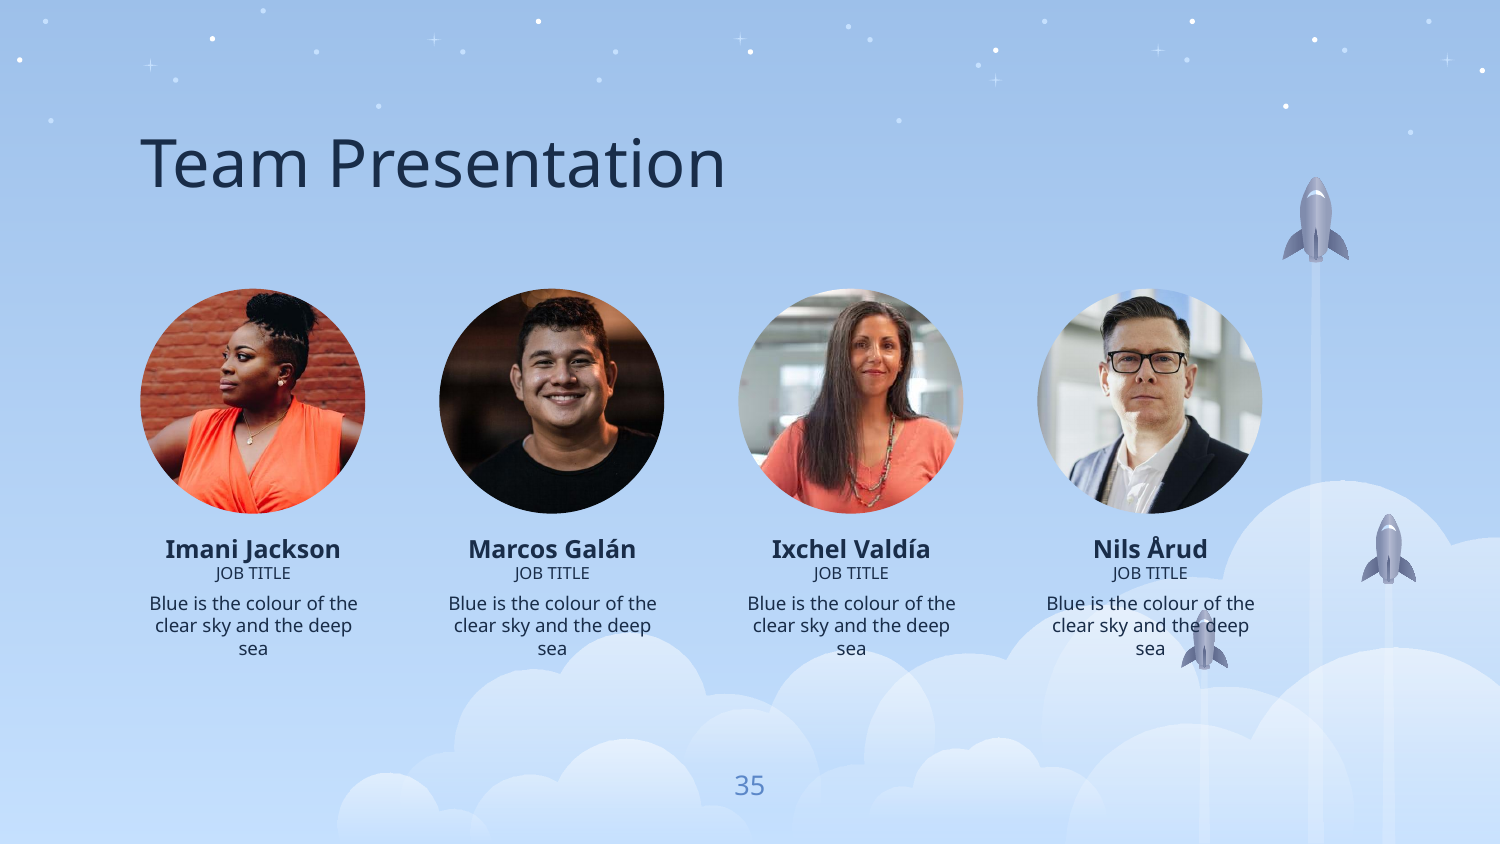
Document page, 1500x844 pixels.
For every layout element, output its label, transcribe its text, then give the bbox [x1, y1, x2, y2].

picture [140, 288, 366, 514]
picture [1037, 288, 1263, 514]
slide_number 35 [705, 754, 795, 819]
picture [738, 288, 964, 514]
text_box Marcos Galán JOB TITLE Blue is the colour of the clear sky and the deep sea [440, 533, 665, 645]
text_box Nils Årud JOB TITLE Blue is the colour of the clear sky and the deep sea [1038, 533, 1264, 645]
text_box Ixchel Valdía JOB TITLE Blue is the colour of the clear sky and the deep sea [739, 533, 965, 645]
title Team Presentation [140, 137, 1165, 203]
text_box Imani Jackson JOB TITLE Blue is the colour of the clear sky and the deep sea [141, 533, 366, 645]
picture [439, 288, 665, 514]
